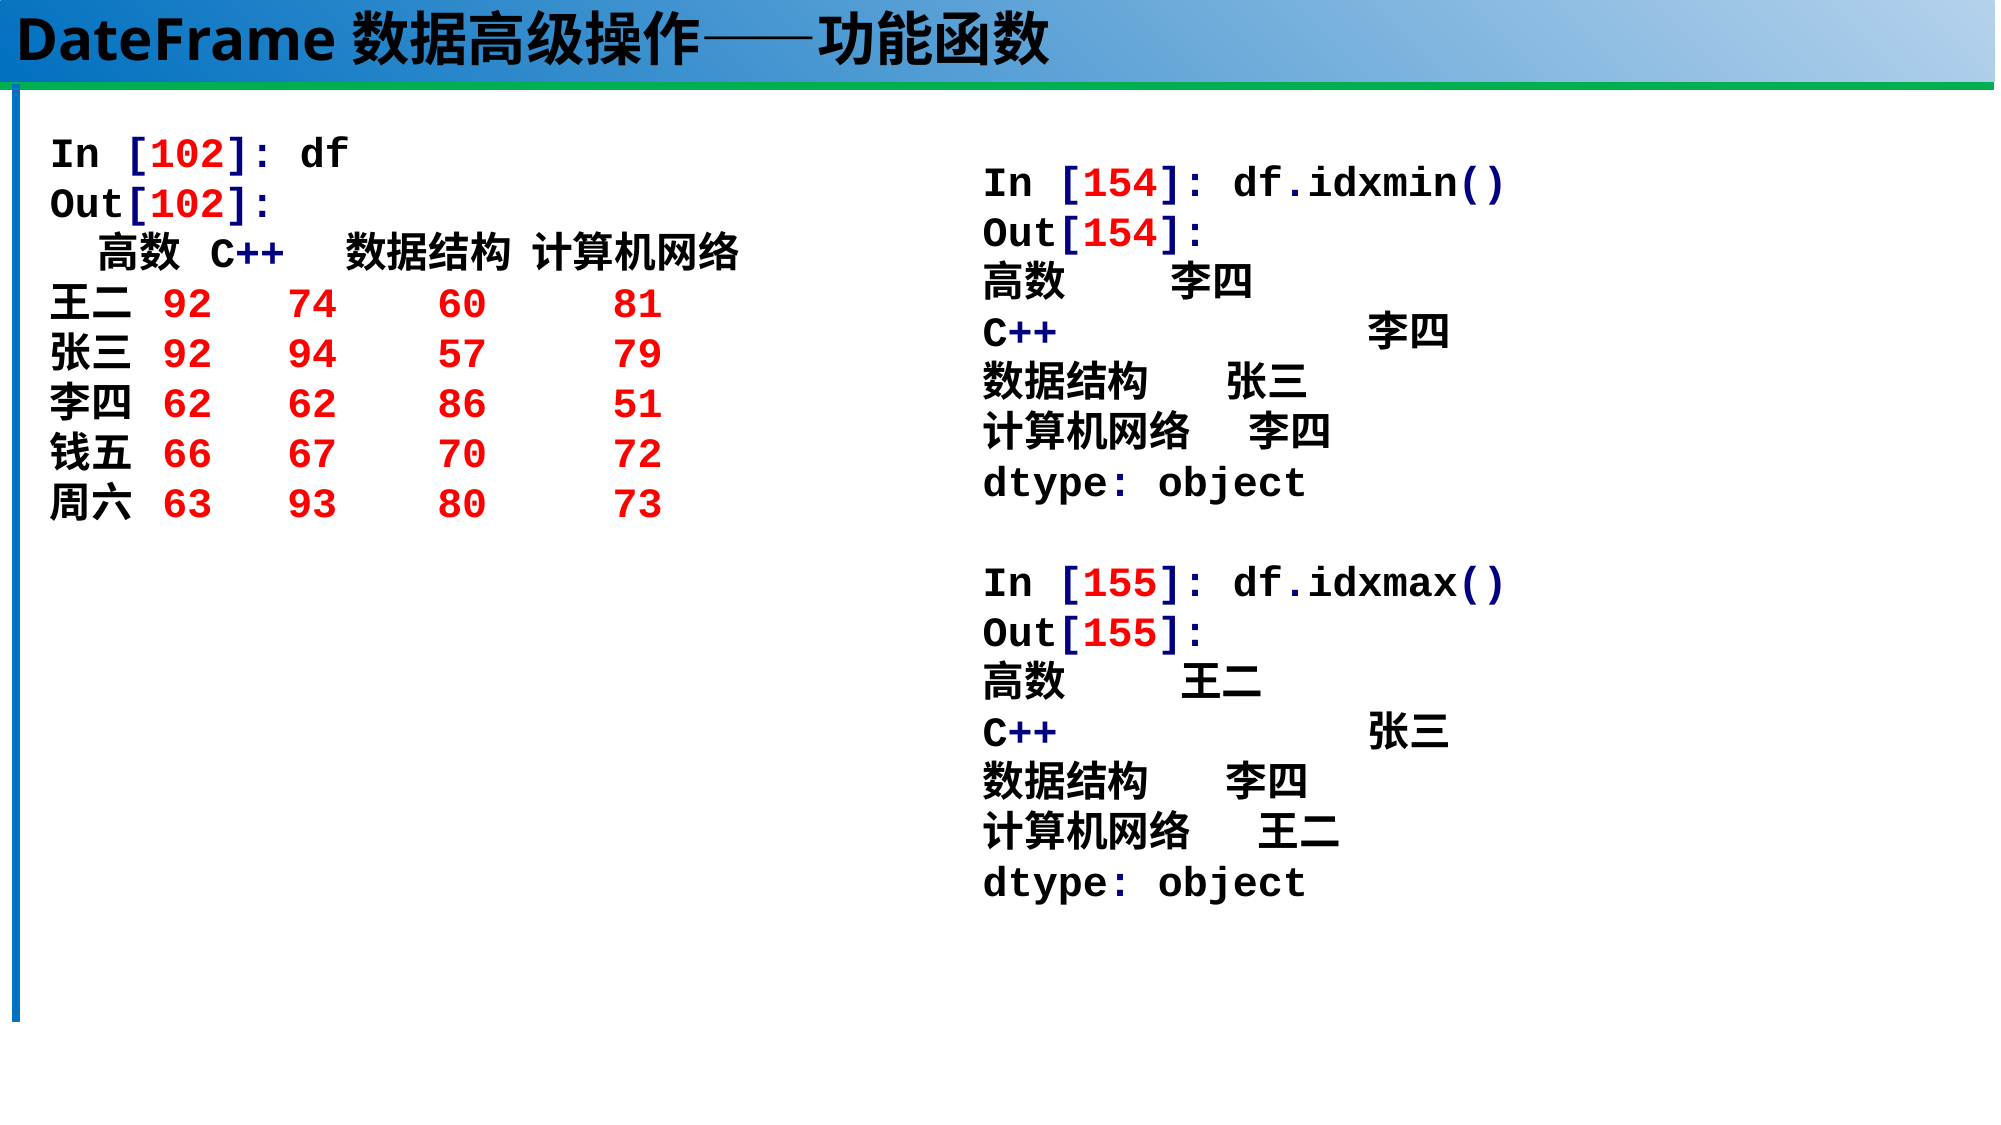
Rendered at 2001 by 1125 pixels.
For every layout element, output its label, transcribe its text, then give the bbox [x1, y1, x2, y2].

text_box In [154]: df.idxmin() Out[154]: 高数 李四 C++ 李四 数据结构 张三 计算机网络 李四 dtype: object In [155]: df.idxmax() Out[155]: 高数 王二 C++ 张三 数据结构 李四 计算机网络 王二 dtype: object [967, 146, 1847, 912]
title DateFrame数据高级操作——功能函数 [0, 0, 1995, 82]
text_box In [102]: df Out[102]: 高数 C++ 数据结构 计算机网络 王二 92 74 60 81 张三 92 94 57 79 李四 62 62 86 51 钱五 66 67 70 72 周六 63 93 80 73 [35, 118, 869, 534]
